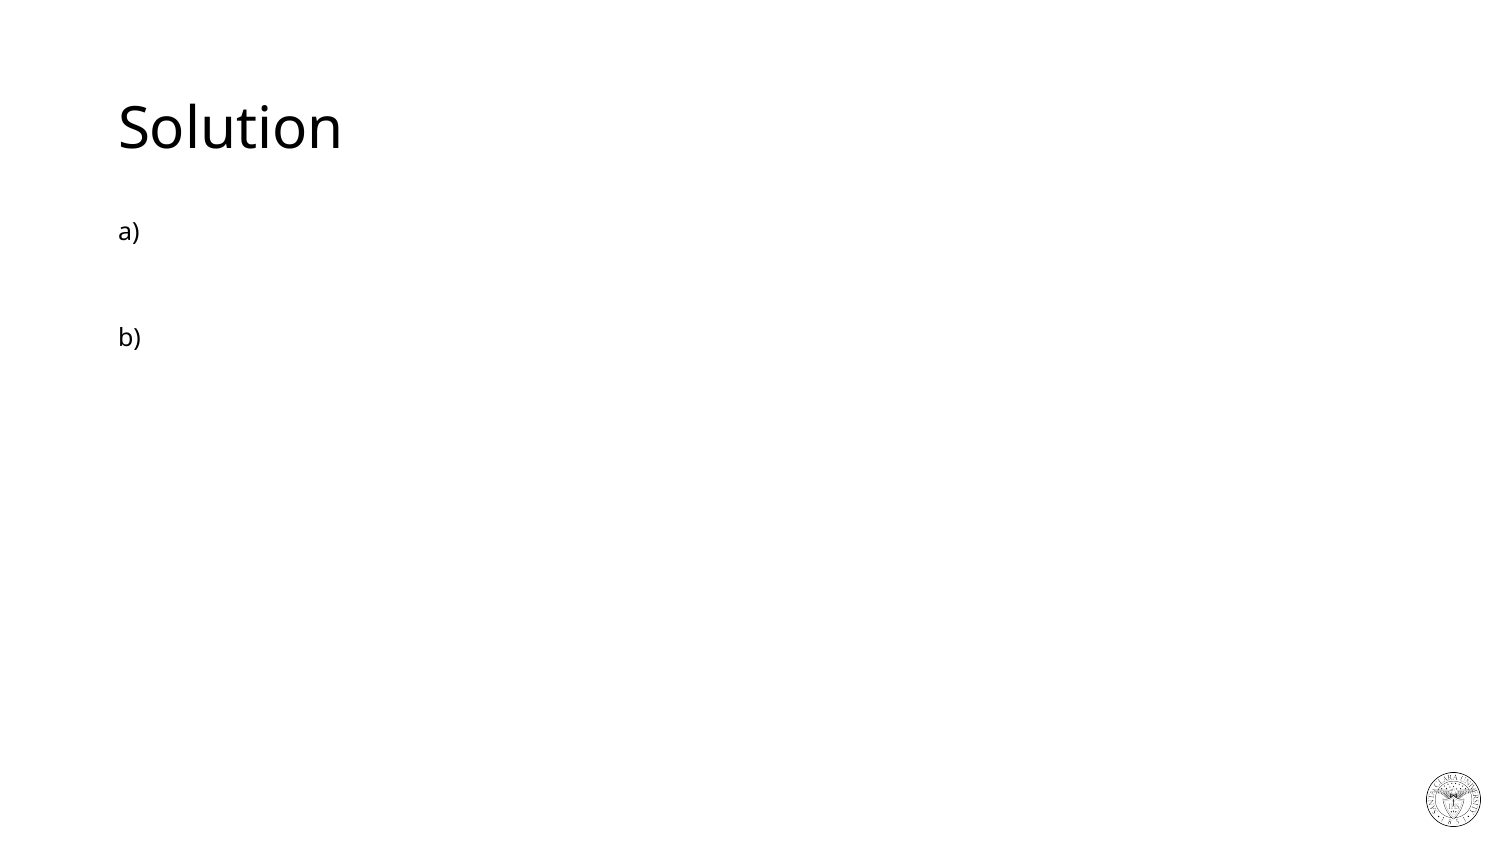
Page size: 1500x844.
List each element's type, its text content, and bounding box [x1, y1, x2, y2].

title Solution [103, 44, 1397, 169]
picture [1426, 772, 1481, 827]
